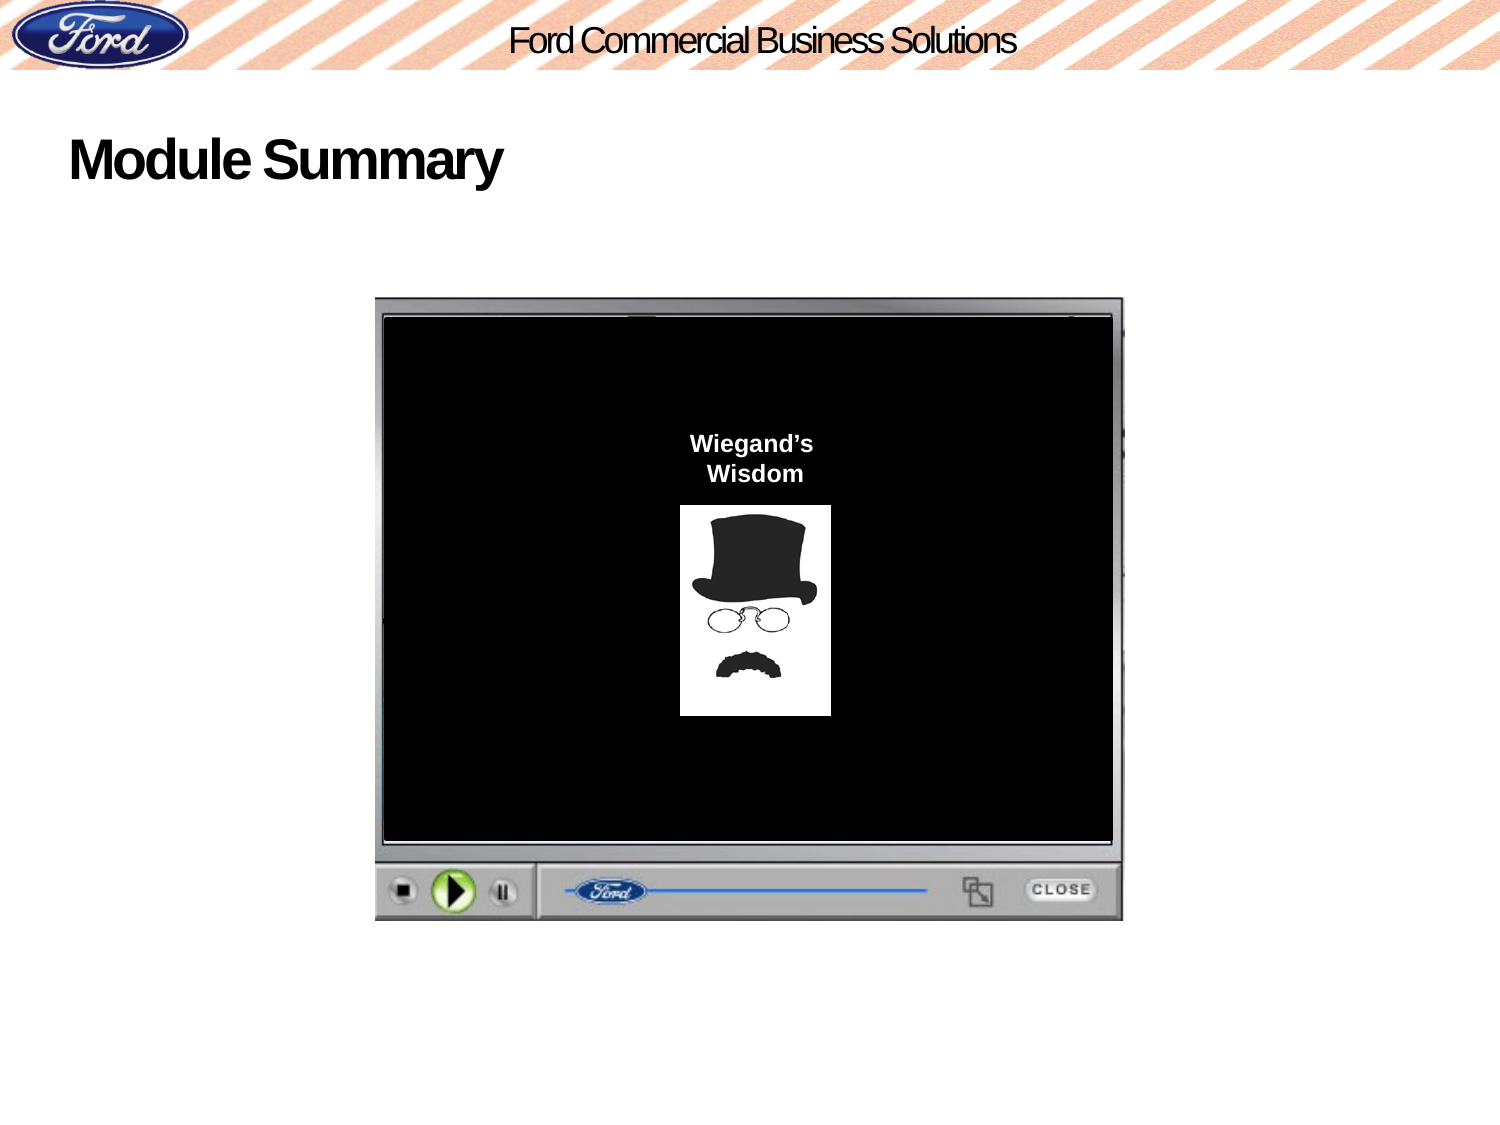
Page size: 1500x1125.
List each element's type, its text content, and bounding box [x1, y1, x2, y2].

list Michelle assembles the Customer Sales Presentation Kit in the Commercial Vehicle Presentation folder and adds a QFC credit application, relevant presentation materials and brochures, and the completed worksheets from the Commercial Cost-Per-Mile Value Builder Quick Quote Tool . [688, 0, 772, 70]
picture [9, 0, 190, 70]
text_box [374, 296, 1126, 921]
title Module Summary [53, 127, 1447, 198]
